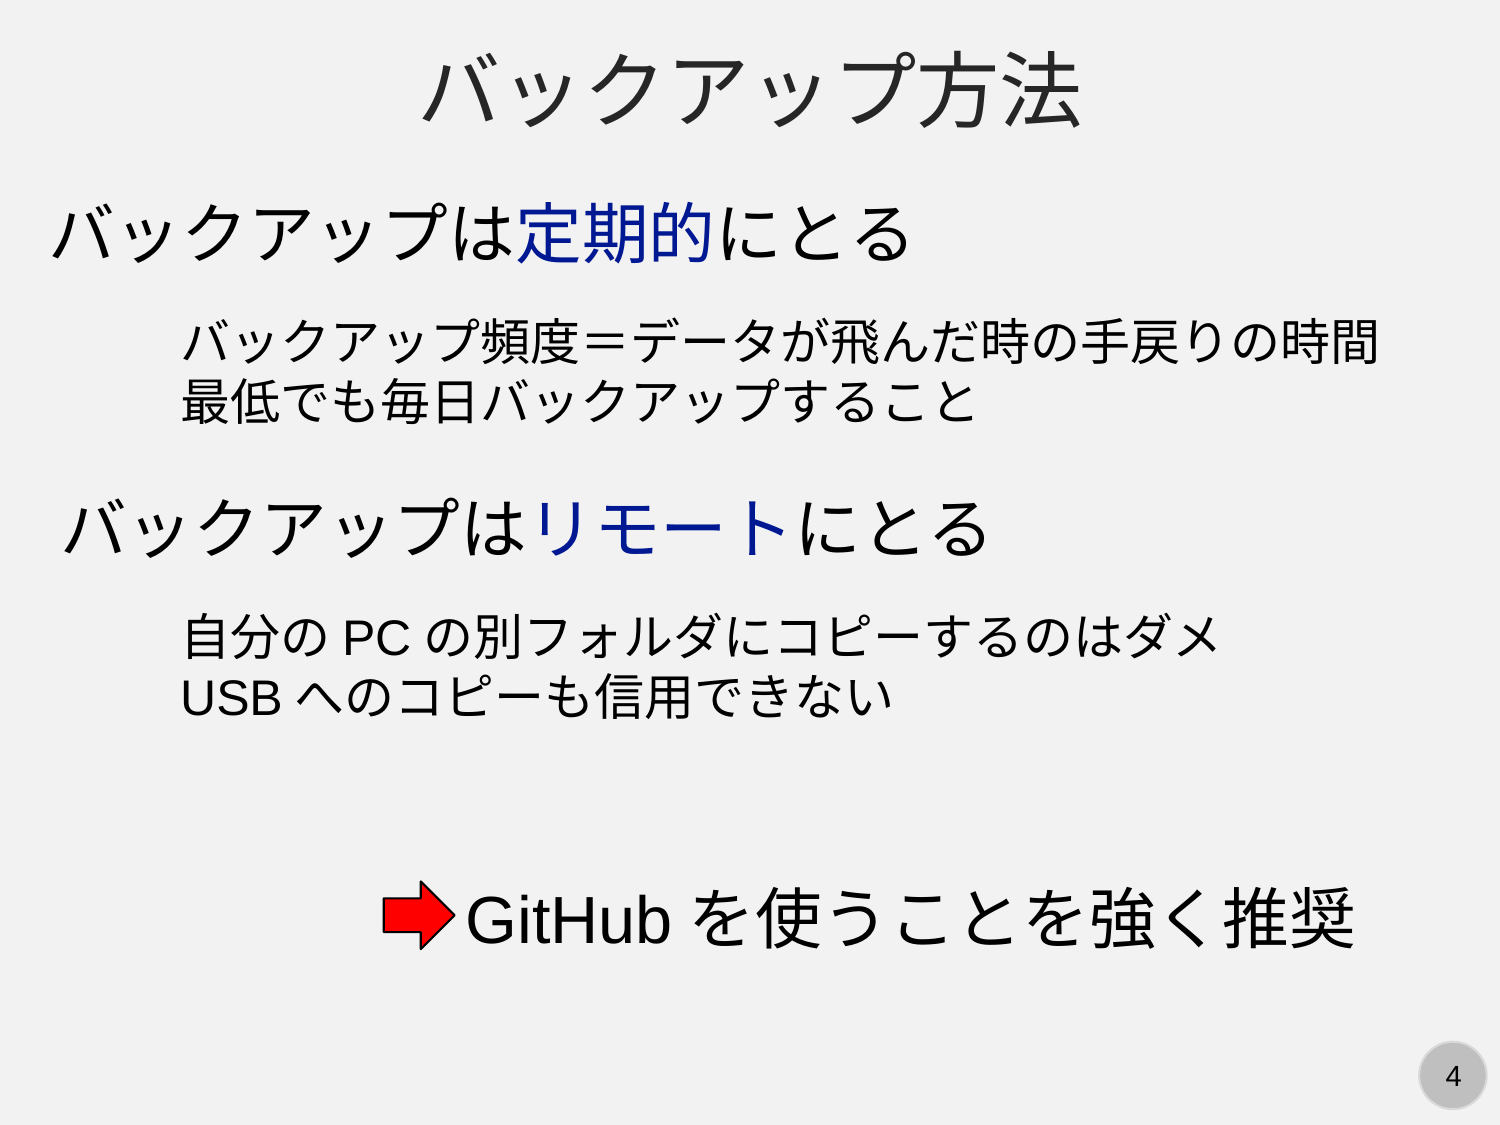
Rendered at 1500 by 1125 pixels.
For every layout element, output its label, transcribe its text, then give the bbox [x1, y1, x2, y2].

text_box バックアップは定期的にとる [33, 184, 931, 280]
text_box GitHubを使うことを強く推奨 [450, 869, 1372, 965]
text_box [382, 880, 456, 951]
text_box バックアップはリモートにとる [45, 479, 1010, 575]
text_box 自分のPCの別フォルダにコピーするのはダメ USBへのコピーも信用できない [165, 597, 1237, 733]
text_box バックアップ頻度＝データが飛んだ時の手戻りの時間 最低でも毎日バックアップすること [165, 302, 1396, 438]
list バックアップ方法 [0, 31, 1500, 155]
